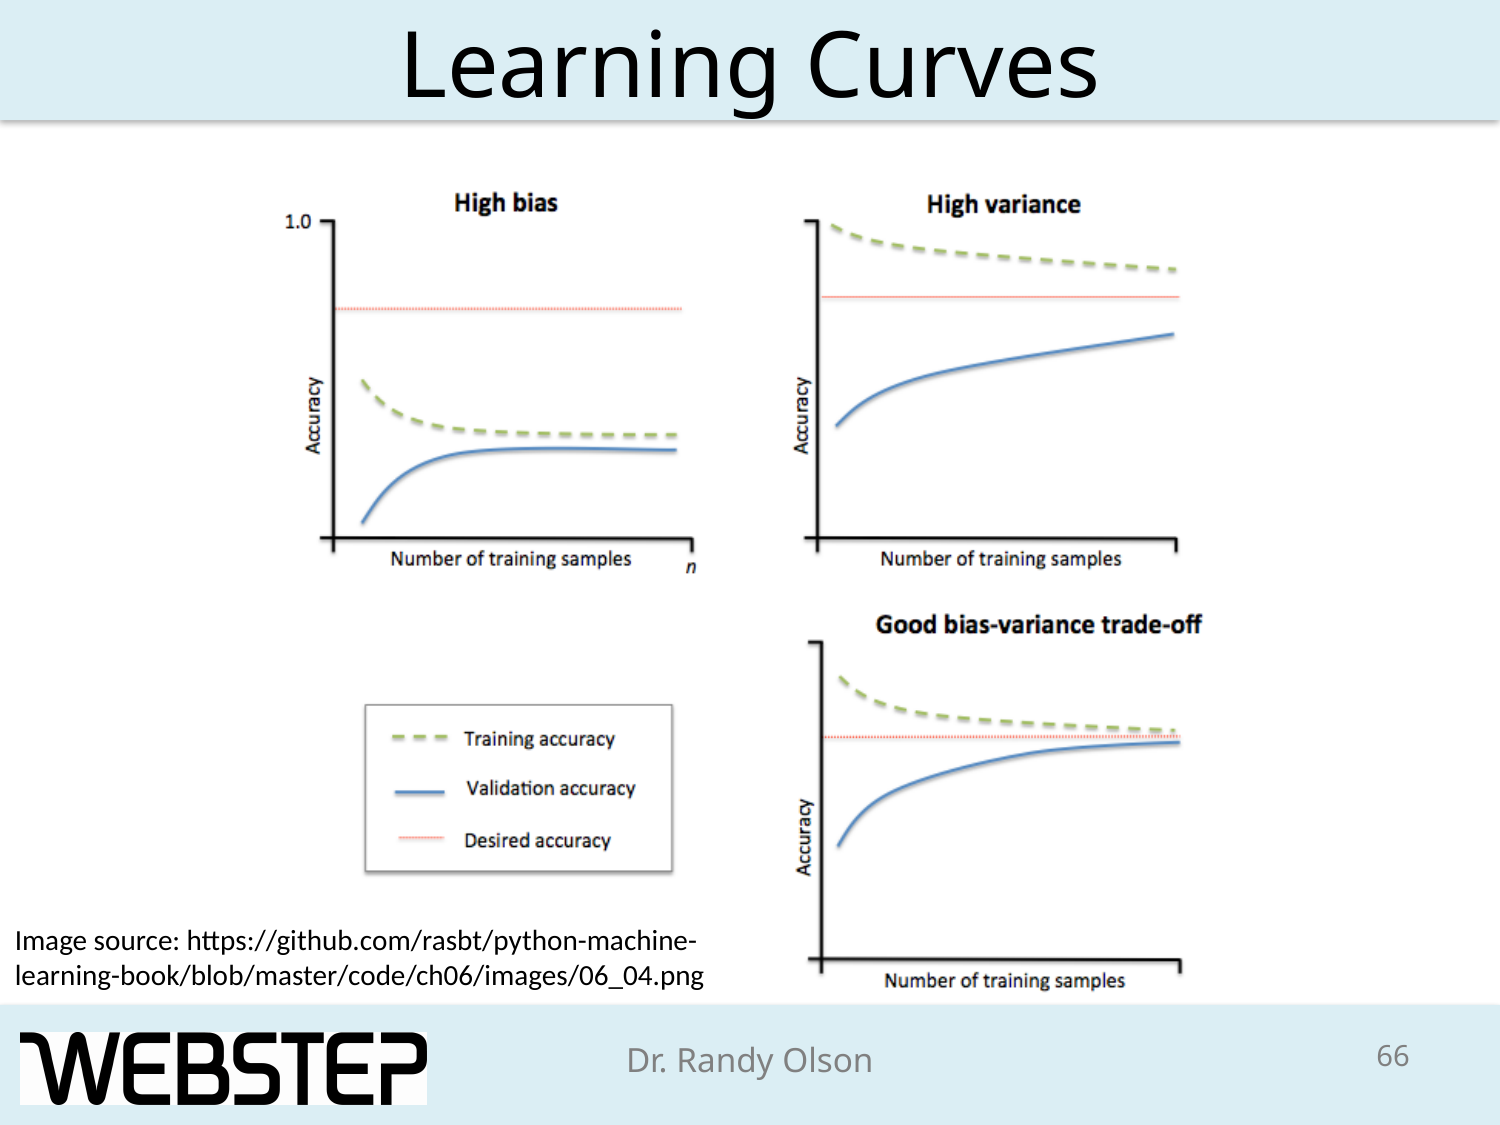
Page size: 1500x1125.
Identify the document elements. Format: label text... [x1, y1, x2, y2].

picture [257, 184, 1244, 1001]
picture [20, 1032, 427, 1105]
slide_number 66 [1310, 1026, 1425, 1088]
title Learning Curves [75, 0, 1425, 155]
text_box Image source: https://github.com/rasbt/python-machine-learning-book/blob/master/code/ch06/images/06_04.png [0, 914, 252, 999]
